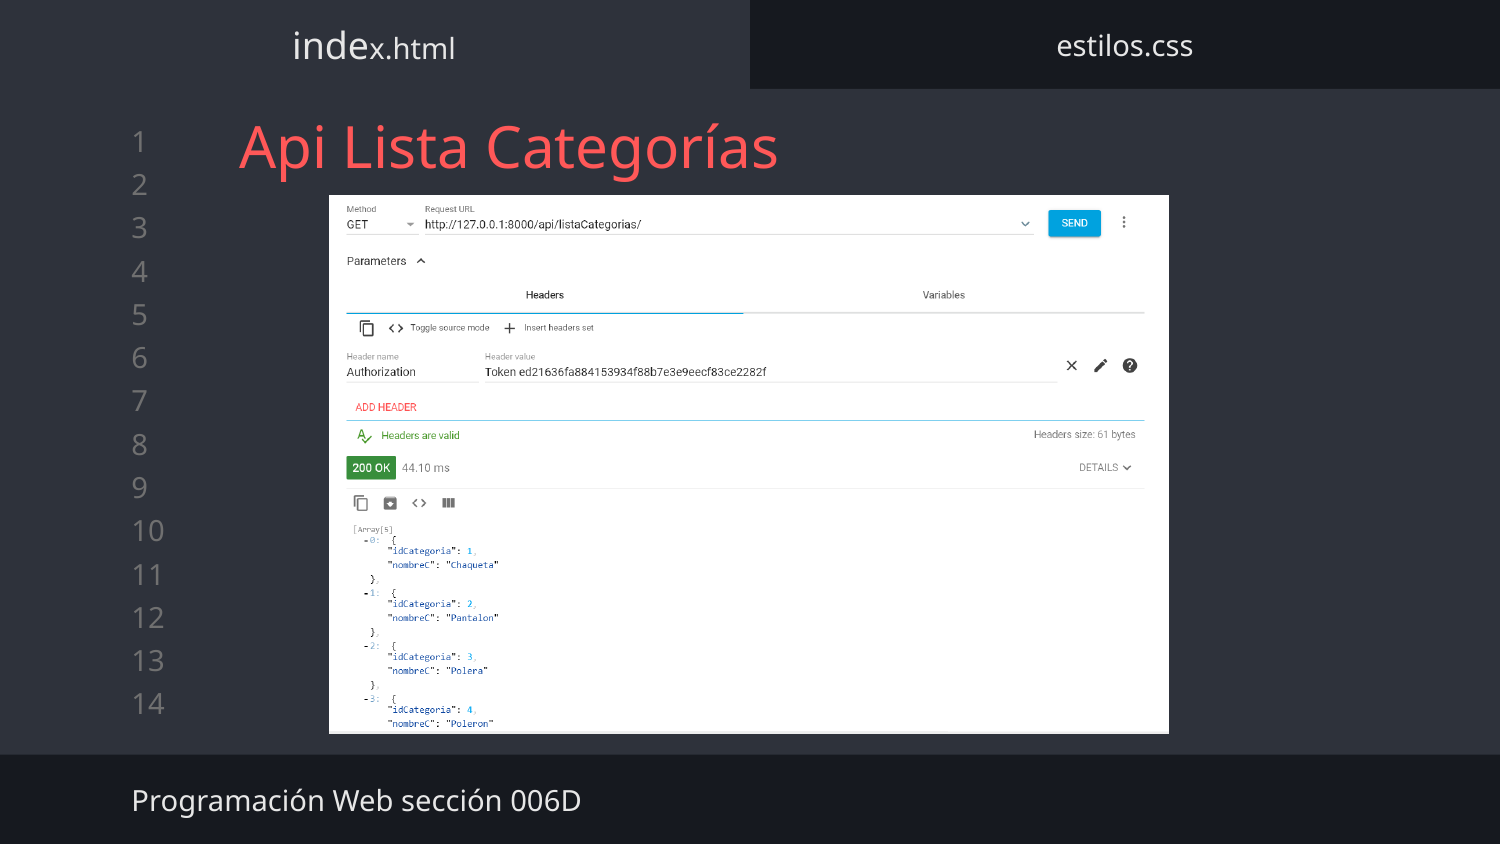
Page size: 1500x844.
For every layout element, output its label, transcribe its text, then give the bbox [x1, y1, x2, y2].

subtitle Programación Web sección 006D [116, 770, 915, 829]
title Api Lista Categorías [224, 95, 1421, 185]
subtitle estilos.css [750, 15, 1500, 74]
picture [328, 195, 1170, 735]
subtitle index.html [0, 15, 749, 74]
